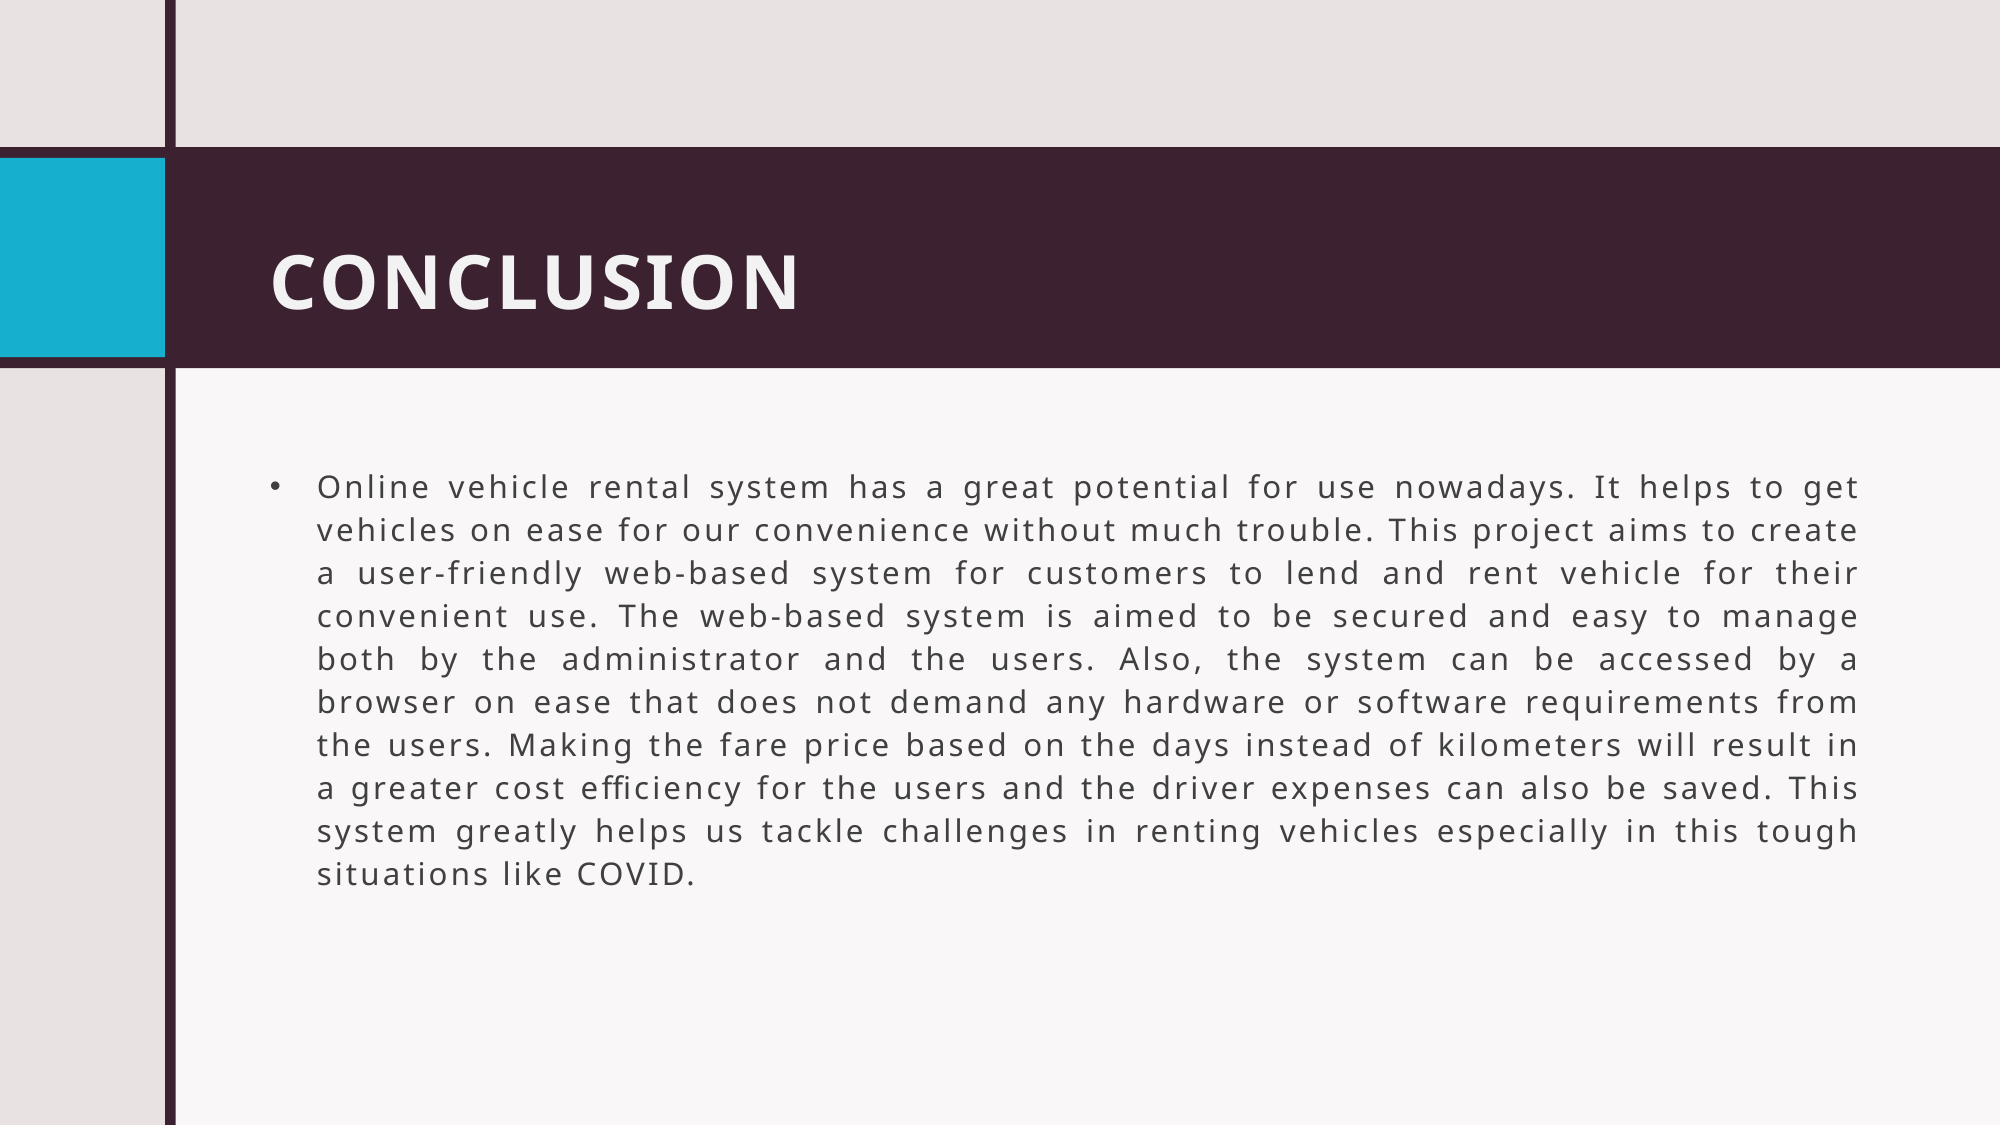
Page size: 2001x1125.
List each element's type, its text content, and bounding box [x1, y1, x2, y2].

text_box [0, 369, 164, 1125]
text_box [0, 157, 164, 358]
list Online vehicle rental system has a great potential for use nowadays. It helps to get vehicles on ease for our convenience without much trouble. This project aims to create a user-friendly web-based system for customers to lend and rent vehicle for their convenient use. The web-based system is aimed to be secured and easy to manage both by the administrator and the users. Also, the system can be accessed by a browser on ease that does not demand any hardware or software requirements from the users. Making the fare price based on the days instead of kilometers will result in a greater cost efficiency for the users and the driver expenses can also be saved. This system greatly helps us tackle challenges in renting vehicles especially in this tough situations like COVID. [251, 443, 1882, 1006]
text_box [0, 146, 164, 157]
title CONCLUSION [251, 171, 1895, 341]
text_box [177, 146, 2000, 369]
text_box [0, 358, 164, 369]
text_box [0, 0, 164, 146]
text_box [164, 0, 177, 1125]
text_box [177, 0, 2000, 146]
text_box [177, 369, 2000, 1125]
